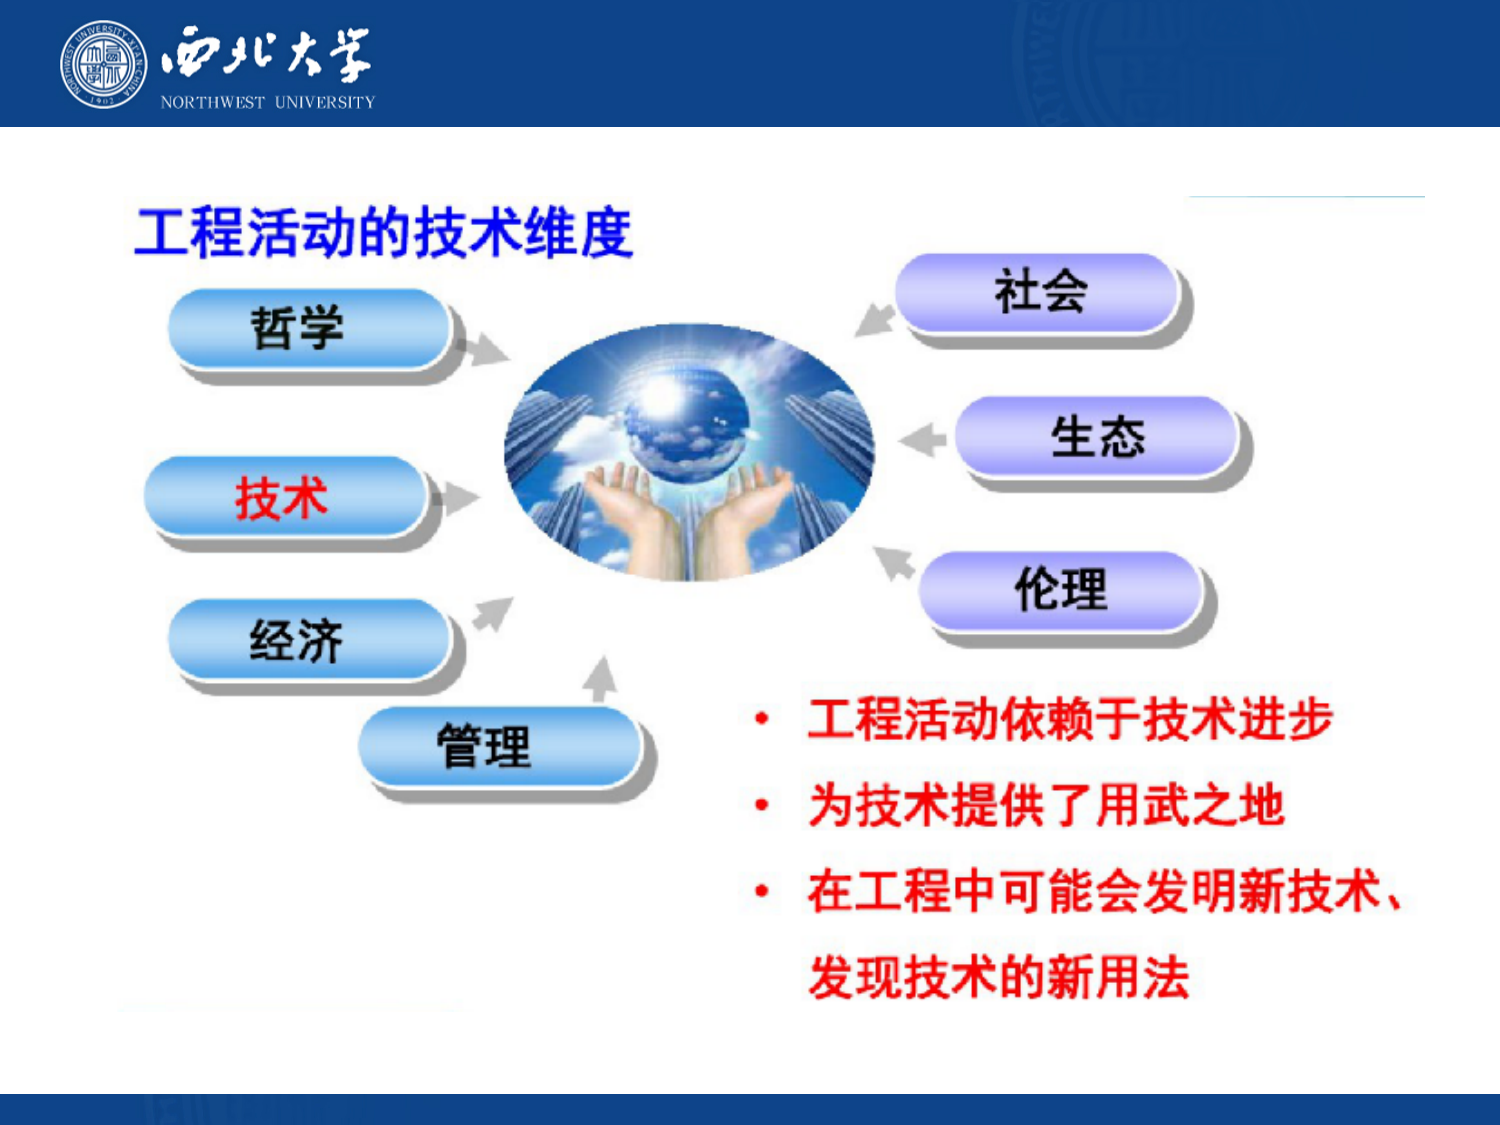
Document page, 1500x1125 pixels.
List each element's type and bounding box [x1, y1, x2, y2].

picture [0, 1094, 1500, 1125]
picture [116, 195, 1426, 1012]
picture [0, 0, 1500, 127]
